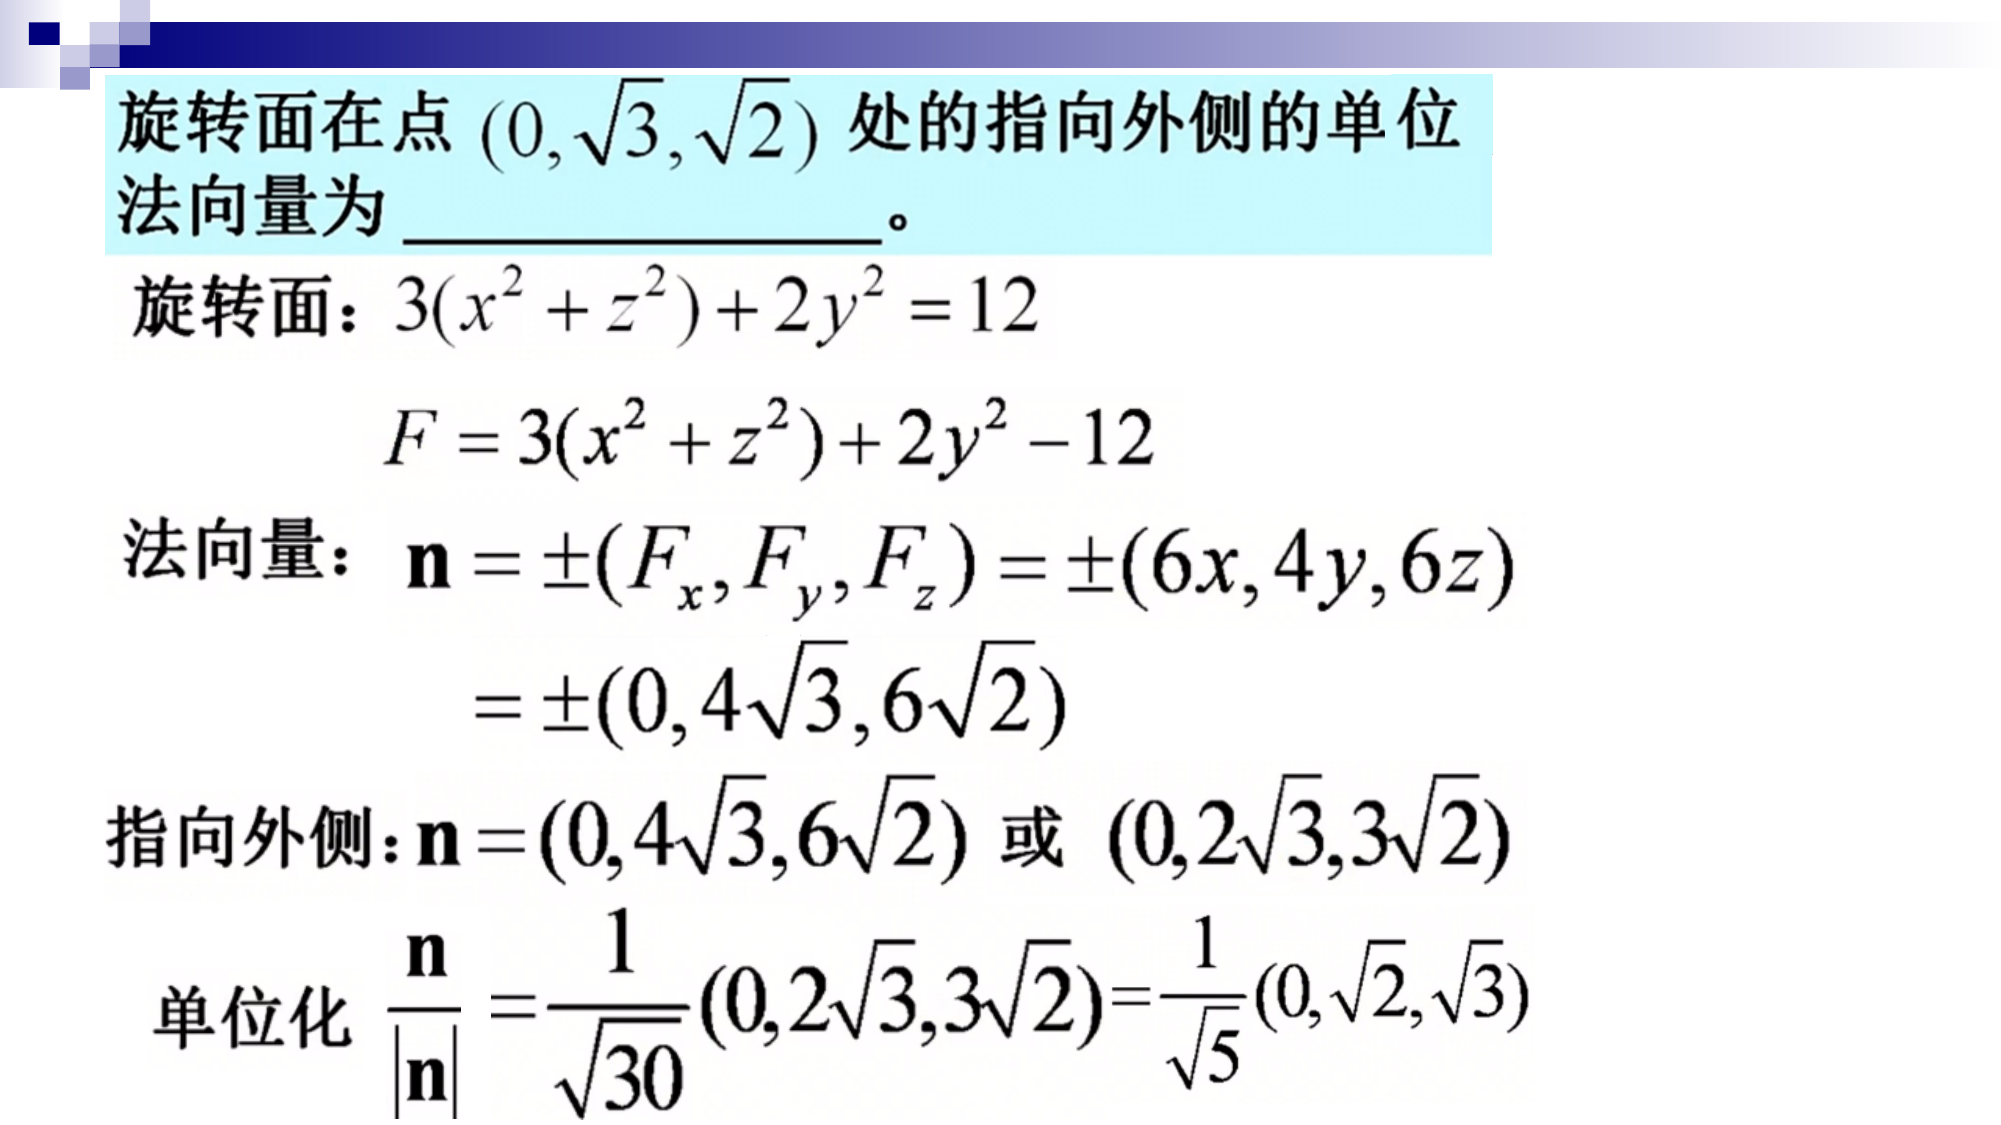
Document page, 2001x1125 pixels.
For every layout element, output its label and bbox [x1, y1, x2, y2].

picture [105, 789, 406, 901]
picture [105, 387, 1527, 896]
picture [148, 967, 364, 1070]
picture [414, 771, 1534, 1120]
picture [105, 74, 1493, 361]
picture [386, 931, 461, 1119]
